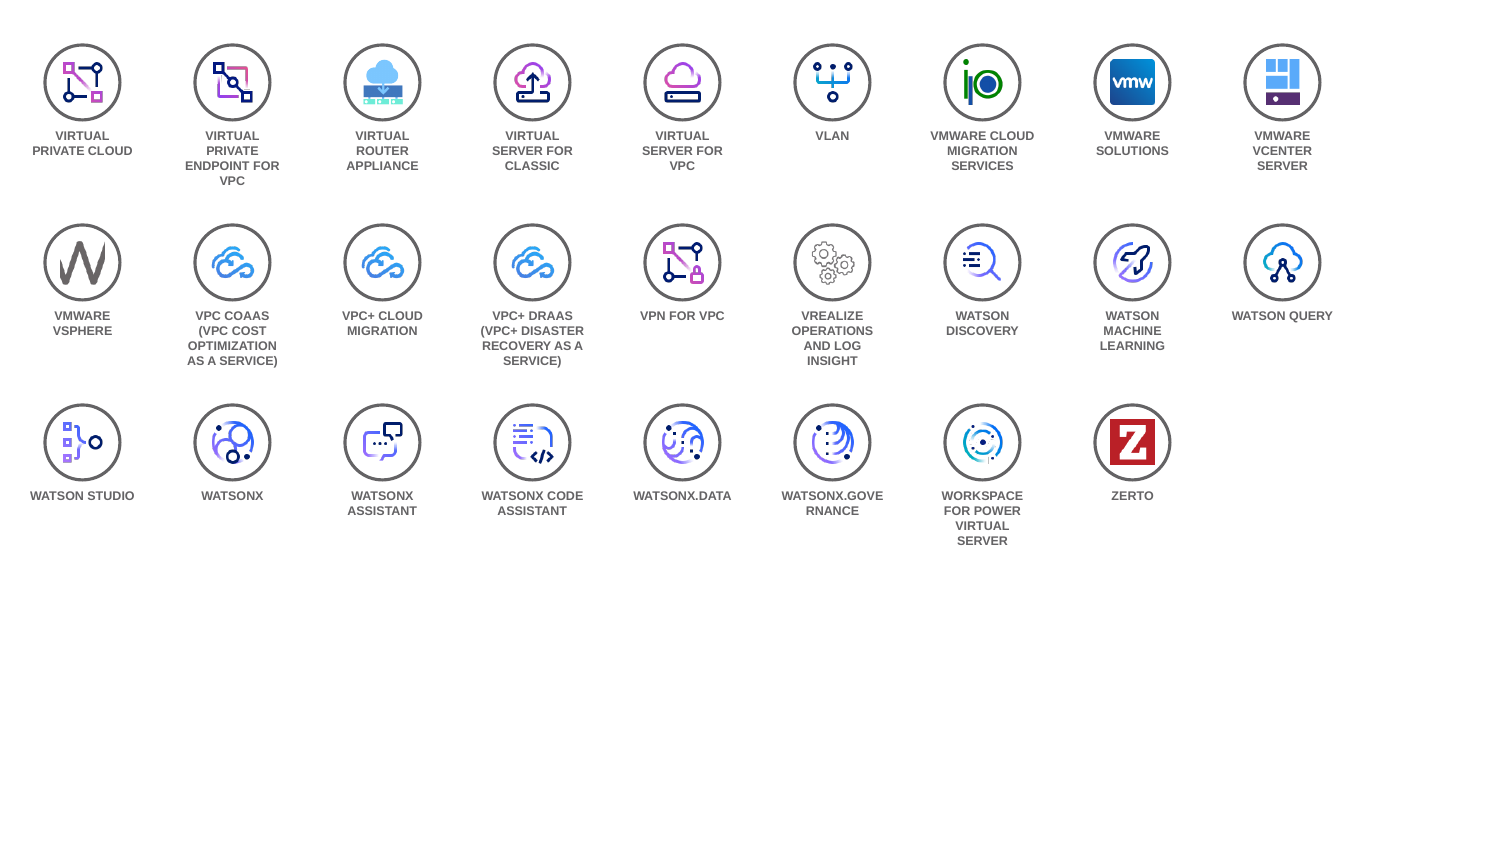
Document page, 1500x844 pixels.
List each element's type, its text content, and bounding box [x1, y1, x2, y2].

text_box WATSONX CODE ASSISTANT [479, 487, 585, 518]
picture [1109, 59, 1156, 106]
picture [59, 419, 106, 466]
text_box VMWARE SOLUTIONS [1079, 127, 1185, 158]
text_box [959, 292, 1006, 300]
picture [209, 419, 256, 466]
text_box WATSON MACHINE LEARNING [1079, 307, 1185, 353]
text_box [794, 404, 870, 480]
text_box [1094, 44, 1170, 110]
text_box [59, 112, 106, 120]
text_box VIRTUAL PRIVATE ENDPOINT FOR VPC [179, 127, 285, 188]
text_box WATSONX [179, 487, 285, 503]
text_box [44, 404, 120, 480]
text_box [1094, 404, 1170, 480]
text_box WORKSPACE FOR POWER VIRTUAL SERVER [929, 487, 1035, 548]
text_box WATSON STUDIO [29, 487, 135, 503]
picture [209, 59, 256, 106]
text_box [944, 44, 1020, 110]
picture [1259, 239, 1306, 286]
text_box VPC COAAS (VPC COST OPTIMIZATION AS A SERVICE) [179, 307, 285, 368]
text_box VMWARE VCENTER SERVER [1229, 127, 1335, 173]
text_box [644, 224, 720, 290]
text_box [194, 224, 270, 290]
text_box [359, 112, 406, 120]
text_box [509, 112, 556, 120]
picture [509, 59, 556, 106]
text_box [659, 292, 706, 300]
picture [809, 59, 856, 106]
picture [959, 239, 1006, 286]
text_box [494, 44, 570, 110]
text_box [494, 404, 570, 480]
picture [959, 59, 1006, 106]
picture [1109, 239, 1156, 286]
text_box [44, 44, 120, 110]
text_box VIRTUAL SERVER FOR VPC [629, 127, 735, 173]
text_box WATSONX.DATA [629, 487, 735, 503]
text_box [794, 224, 870, 290]
picture [59, 239, 106, 286]
picture [809, 419, 856, 466]
picture [959, 419, 1006, 466]
text_box [659, 112, 706, 120]
text_box [1244, 224, 1320, 290]
text_box [809, 292, 856, 300]
text_box WATSONX.GOVERNANCE [779, 487, 885, 518]
picture [509, 239, 556, 286]
picture [359, 419, 406, 466]
text_box [644, 44, 720, 110]
text_box [344, 404, 420, 480]
text_box VIRTUAL PRIVATE CLOUD [29, 127, 135, 158]
text_box VMWARE VSPHERE [29, 307, 135, 338]
text_box VPC+ CLOUD MIGRATION [329, 307, 435, 338]
text_box WATSONX ASSISTANT [329, 487, 435, 518]
text_box [1244, 44, 1320, 110]
text_box VPN FOR VPC [629, 307, 735, 323]
text_box [809, 112, 856, 120]
picture [1109, 419, 1156, 466]
text_box ZERTO [1079, 487, 1185, 503]
text_box [644, 404, 720, 480]
text_box [344, 224, 420, 290]
text_box VMWARE CLOUD MIGRATION SERVICES [929, 127, 1035, 173]
text_box WATSON DISCOVERY [929, 307, 1035, 338]
text_box [1259, 292, 1306, 300]
text_box [194, 404, 270, 480]
text_box [794, 44, 870, 110]
text_box VREALIZE OPERATIONS AND LOG INSIGHT [779, 307, 885, 368]
picture [359, 59, 406, 106]
text_box VIRTUAL SERVER FOR CLASSIC [479, 127, 585, 173]
text_box [1259, 112, 1306, 120]
text_box [944, 224, 1020, 290]
picture [209, 239, 256, 286]
text_box [1094, 224, 1170, 290]
text_box [59, 292, 106, 300]
picture [59, 59, 106, 106]
text_box [1109, 292, 1156, 300]
picture [809, 239, 856, 286]
text_box [209, 292, 256, 300]
text_box [194, 44, 270, 110]
picture [509, 419, 556, 466]
text_box [1109, 112, 1156, 120]
text_box VIRTUAL ROUTER APPLIANCE [329, 127, 435, 173]
text_box [494, 224, 570, 290]
text_box VLAN [779, 127, 885, 143]
text_box WATSON QUERY [1229, 307, 1335, 323]
text_box [509, 292, 556, 300]
text_box [44, 224, 120, 290]
picture [1259, 59, 1306, 106]
picture [659, 419, 706, 466]
picture [659, 239, 706, 286]
text_box [344, 44, 420, 110]
picture [359, 239, 406, 286]
text_box [359, 292, 406, 300]
picture [659, 59, 706, 106]
text_box [959, 112, 1006, 120]
text_box [209, 112, 256, 120]
text_box [944, 404, 1020, 480]
text_box VPC+ DRAAS (VPC+ DISASTER RECOVERY AS A SERVICE) [479, 307, 585, 368]
